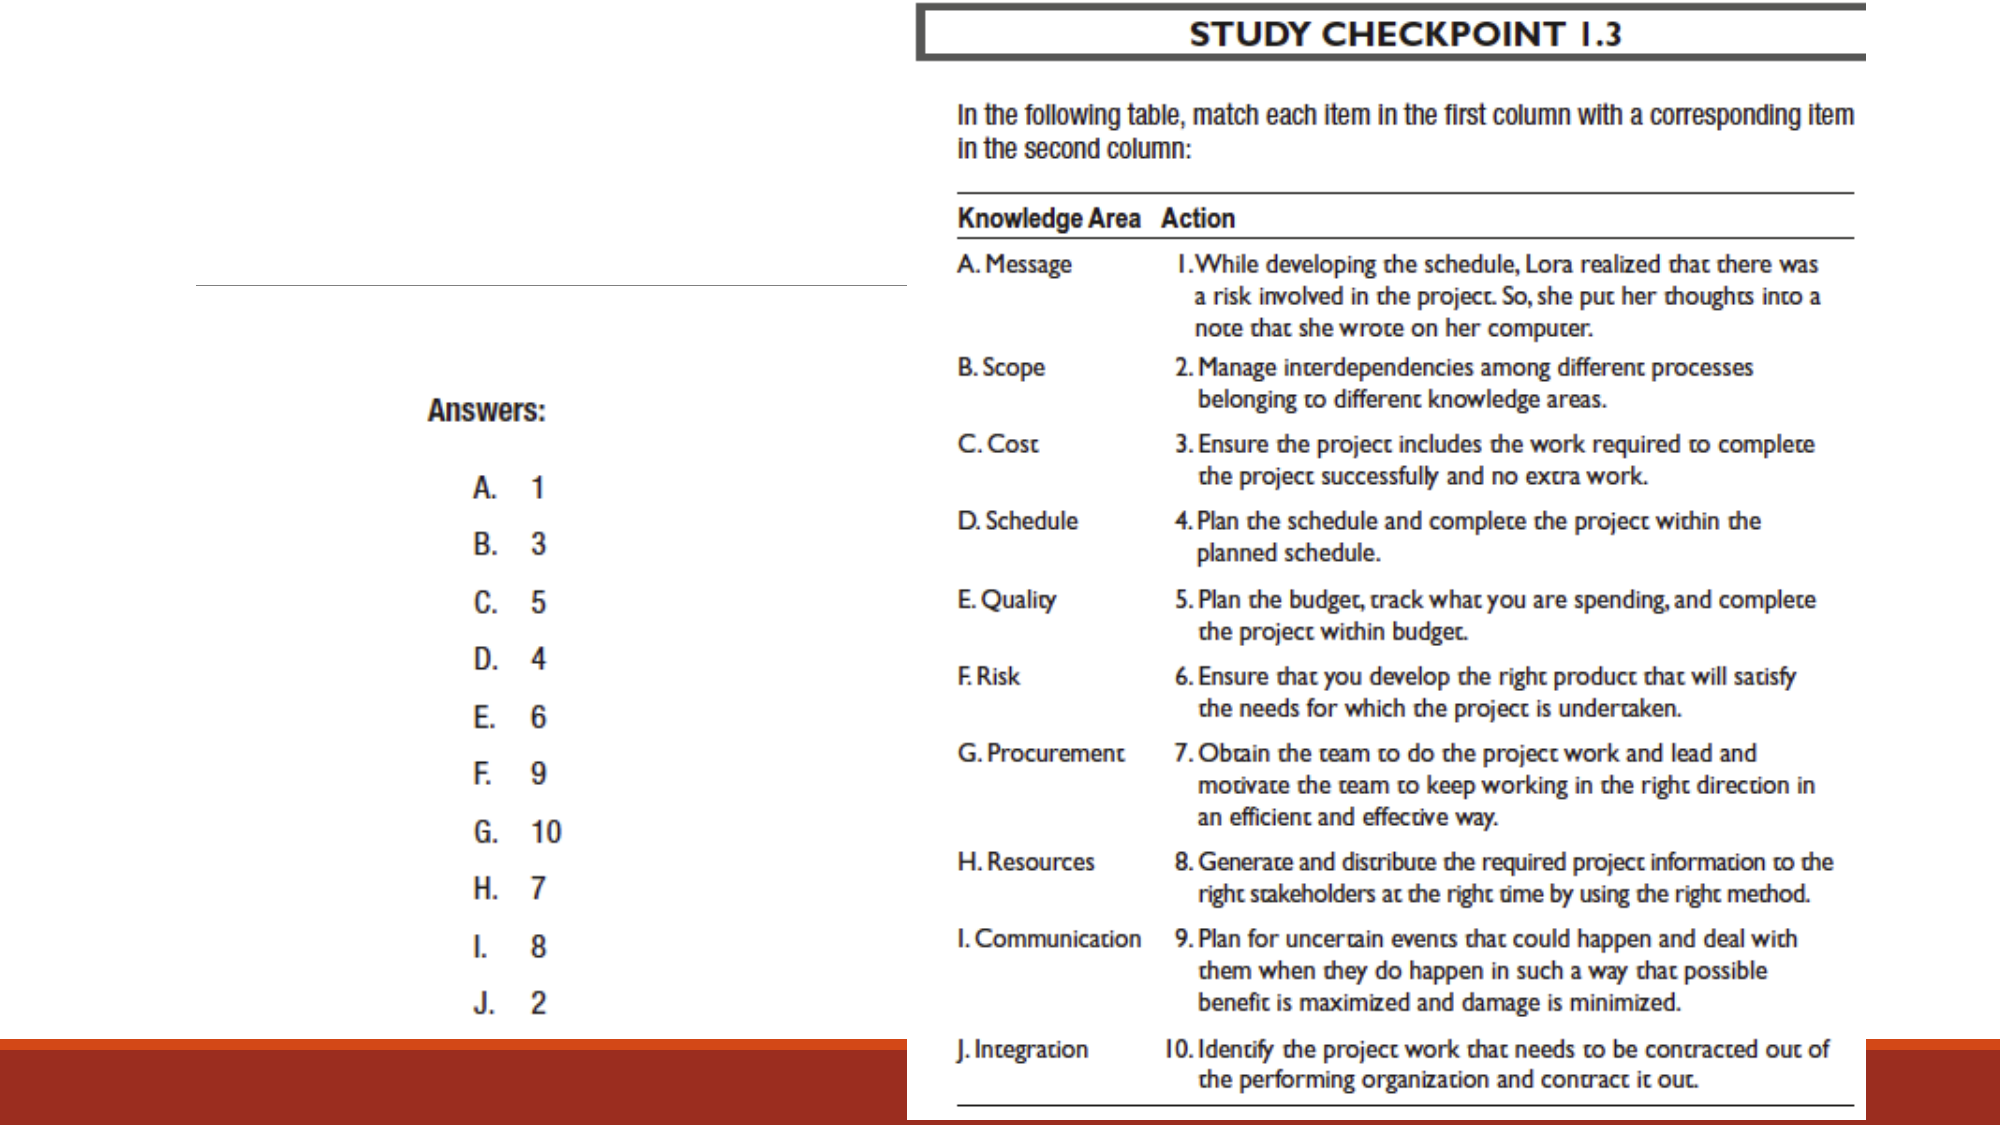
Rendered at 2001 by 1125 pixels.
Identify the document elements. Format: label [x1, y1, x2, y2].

picture [906, 0, 1867, 1120]
picture [399, 377, 603, 1027]
